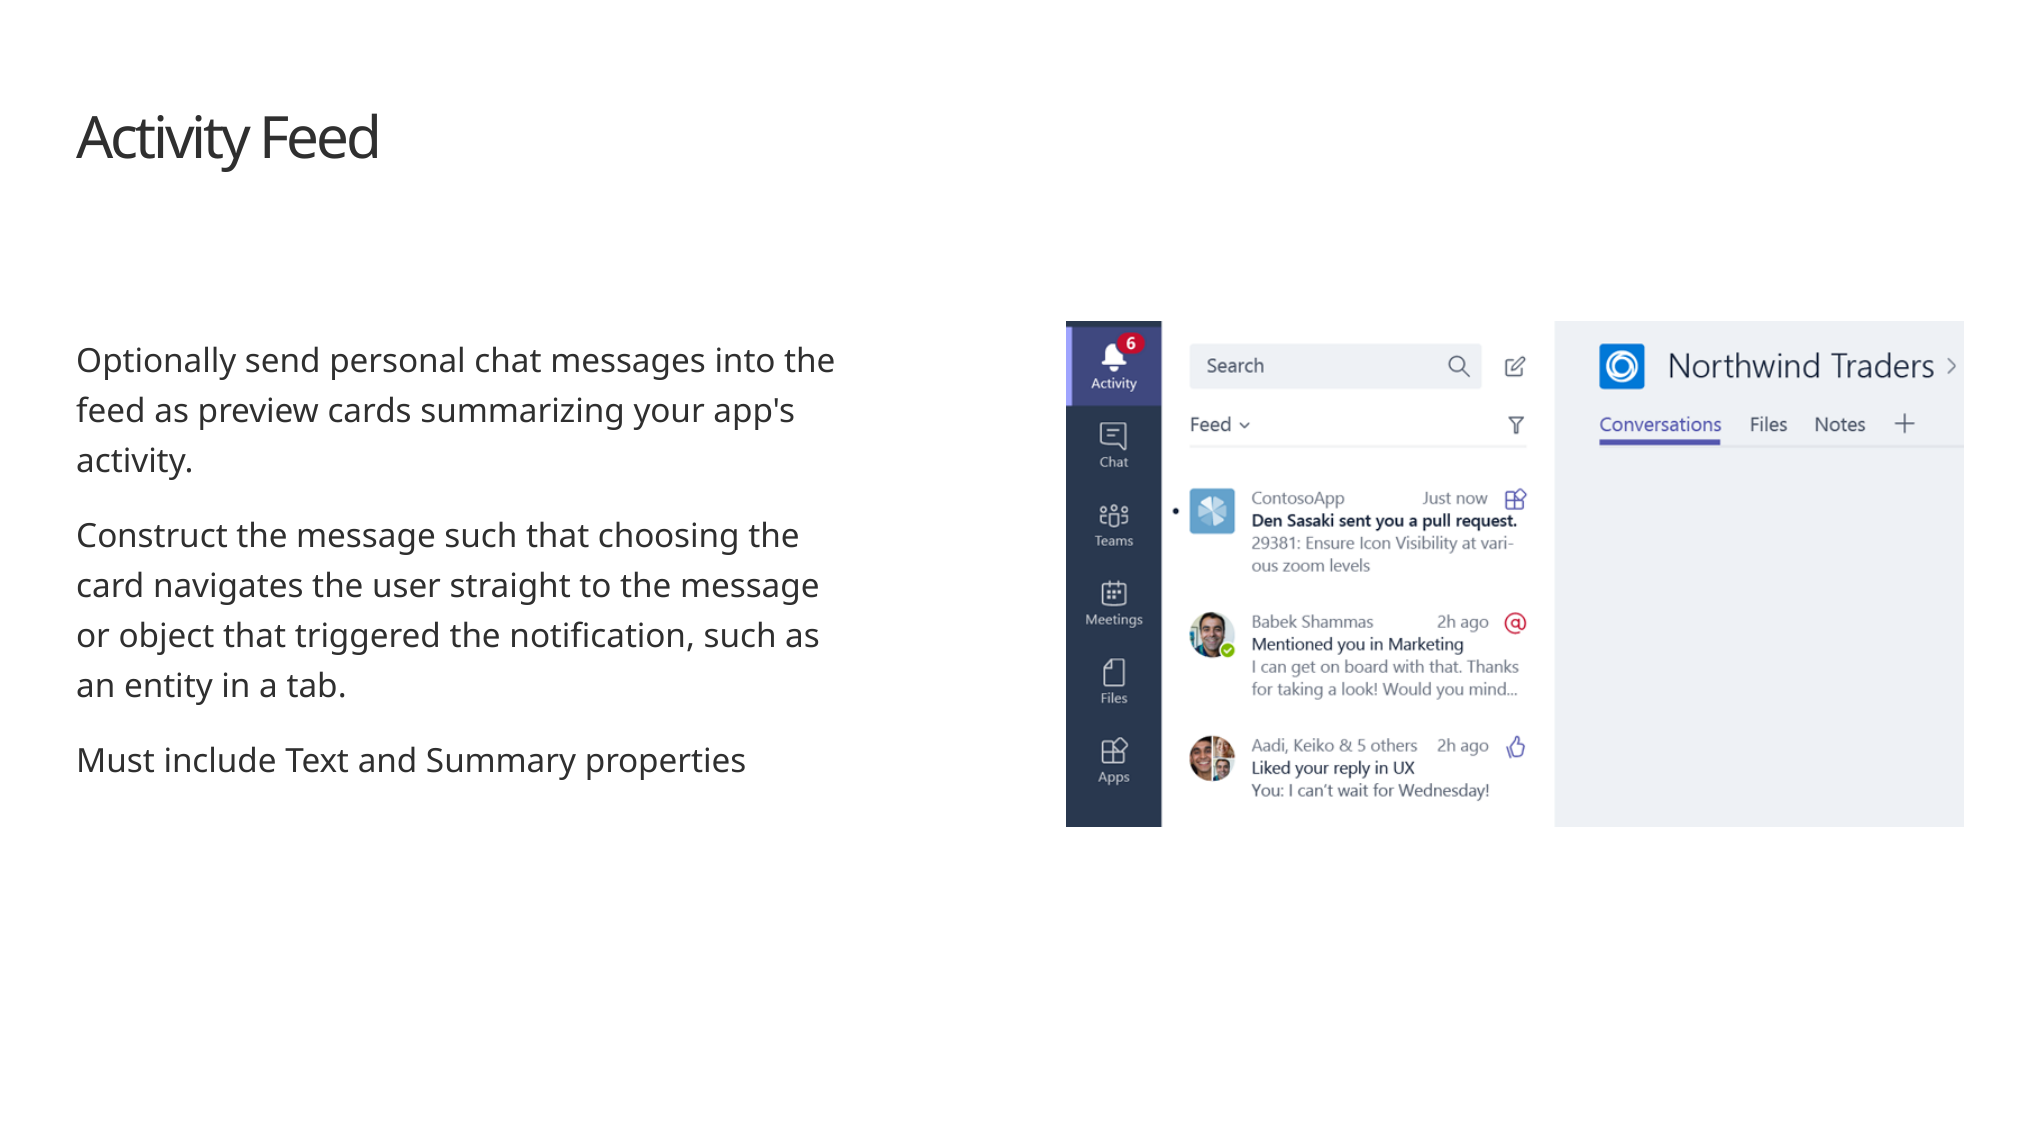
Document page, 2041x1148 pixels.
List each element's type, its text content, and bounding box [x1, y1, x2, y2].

picture [1065, 320, 1965, 827]
title Activity Feed [76, 103, 1969, 172]
list Optionally send personal chat messages into the feed as preview cards summarizing your app's activity. Construct the message such that choosing the card navigates the user straight to the message or object that triggered the notification, such as an entity in a tab. Must include Text and Summary properties [76, 328, 843, 915]
